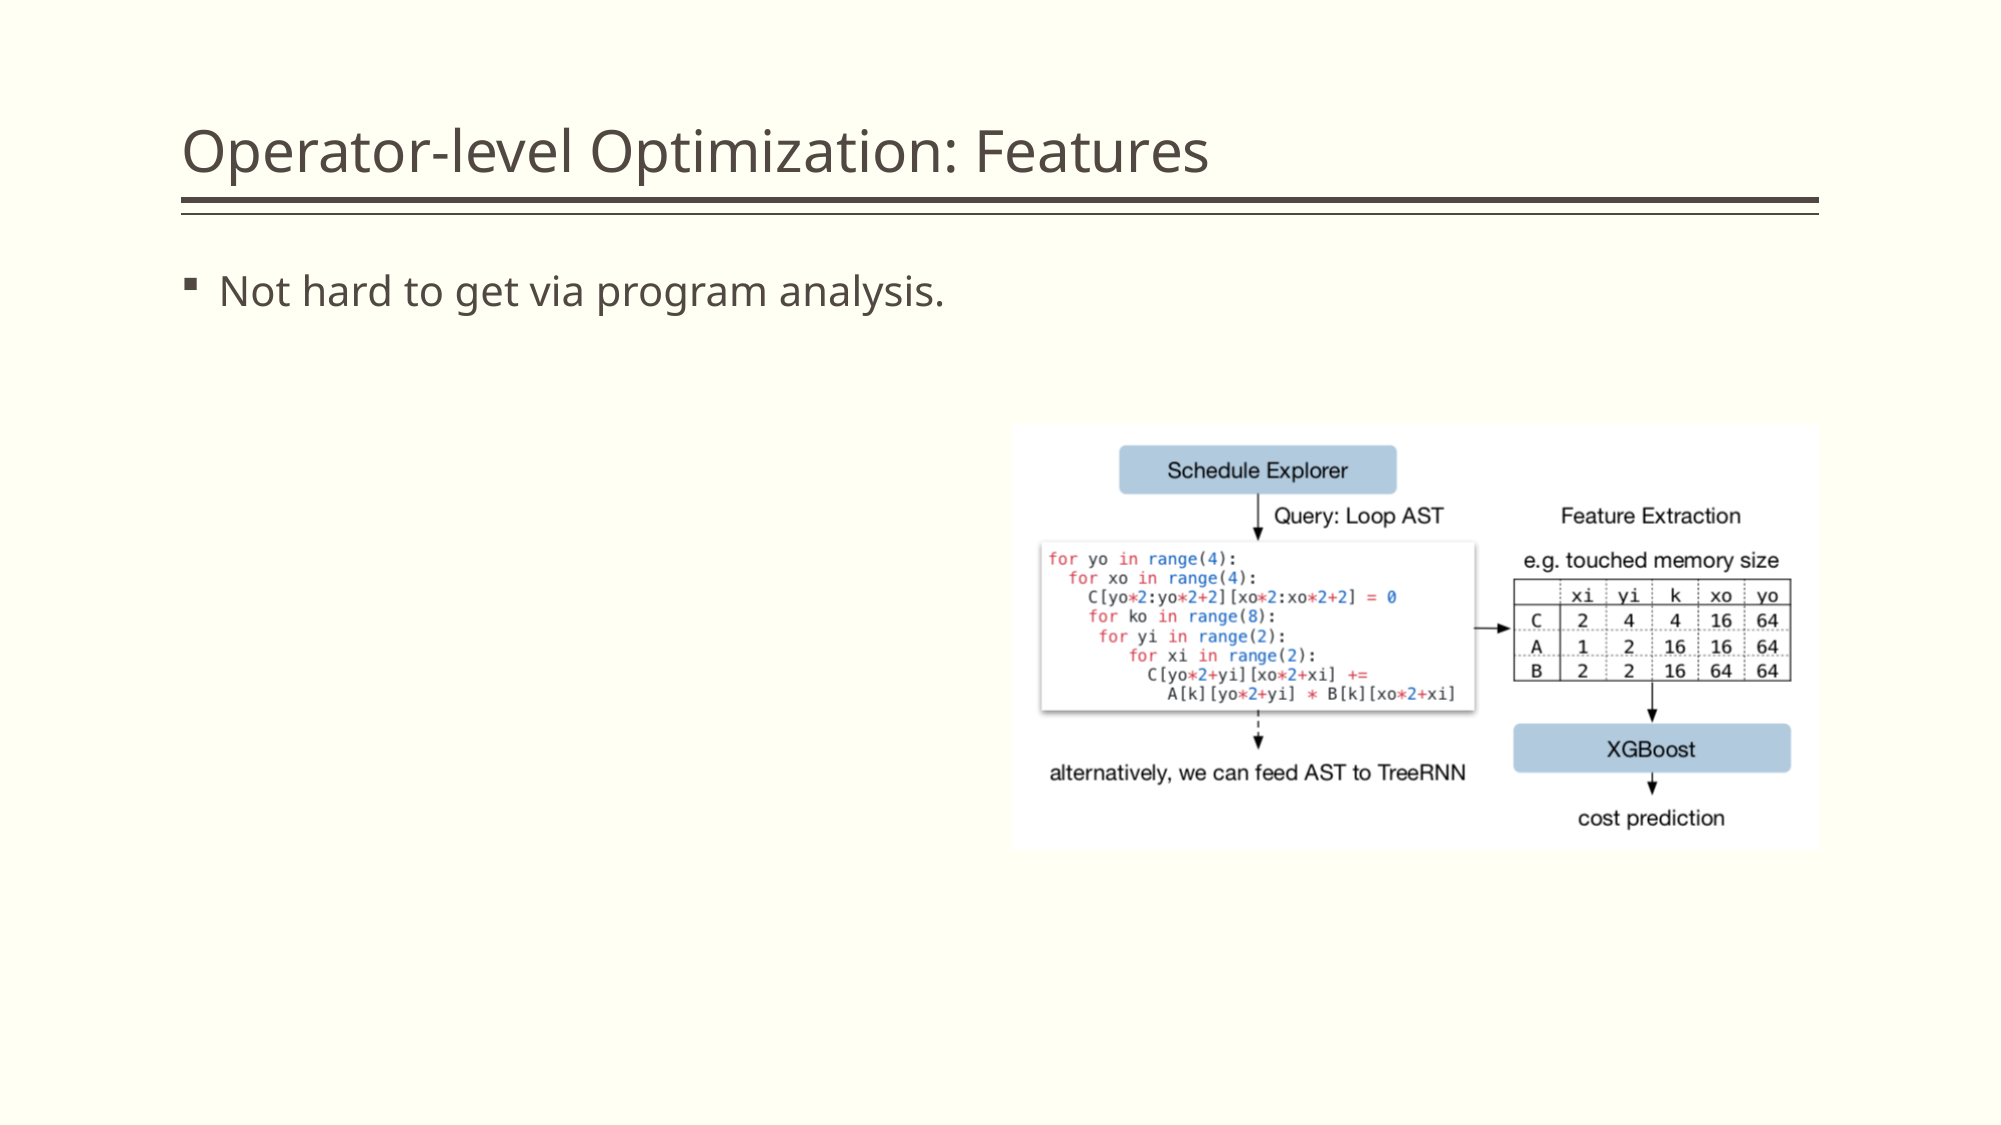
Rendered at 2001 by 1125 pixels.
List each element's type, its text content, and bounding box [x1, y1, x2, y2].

picture [1012, 425, 1819, 850]
list Not hard to get via program analysis. [181, 262, 988, 1013]
title Operator-level Optimization: Features [181, 12, 1819, 193]
